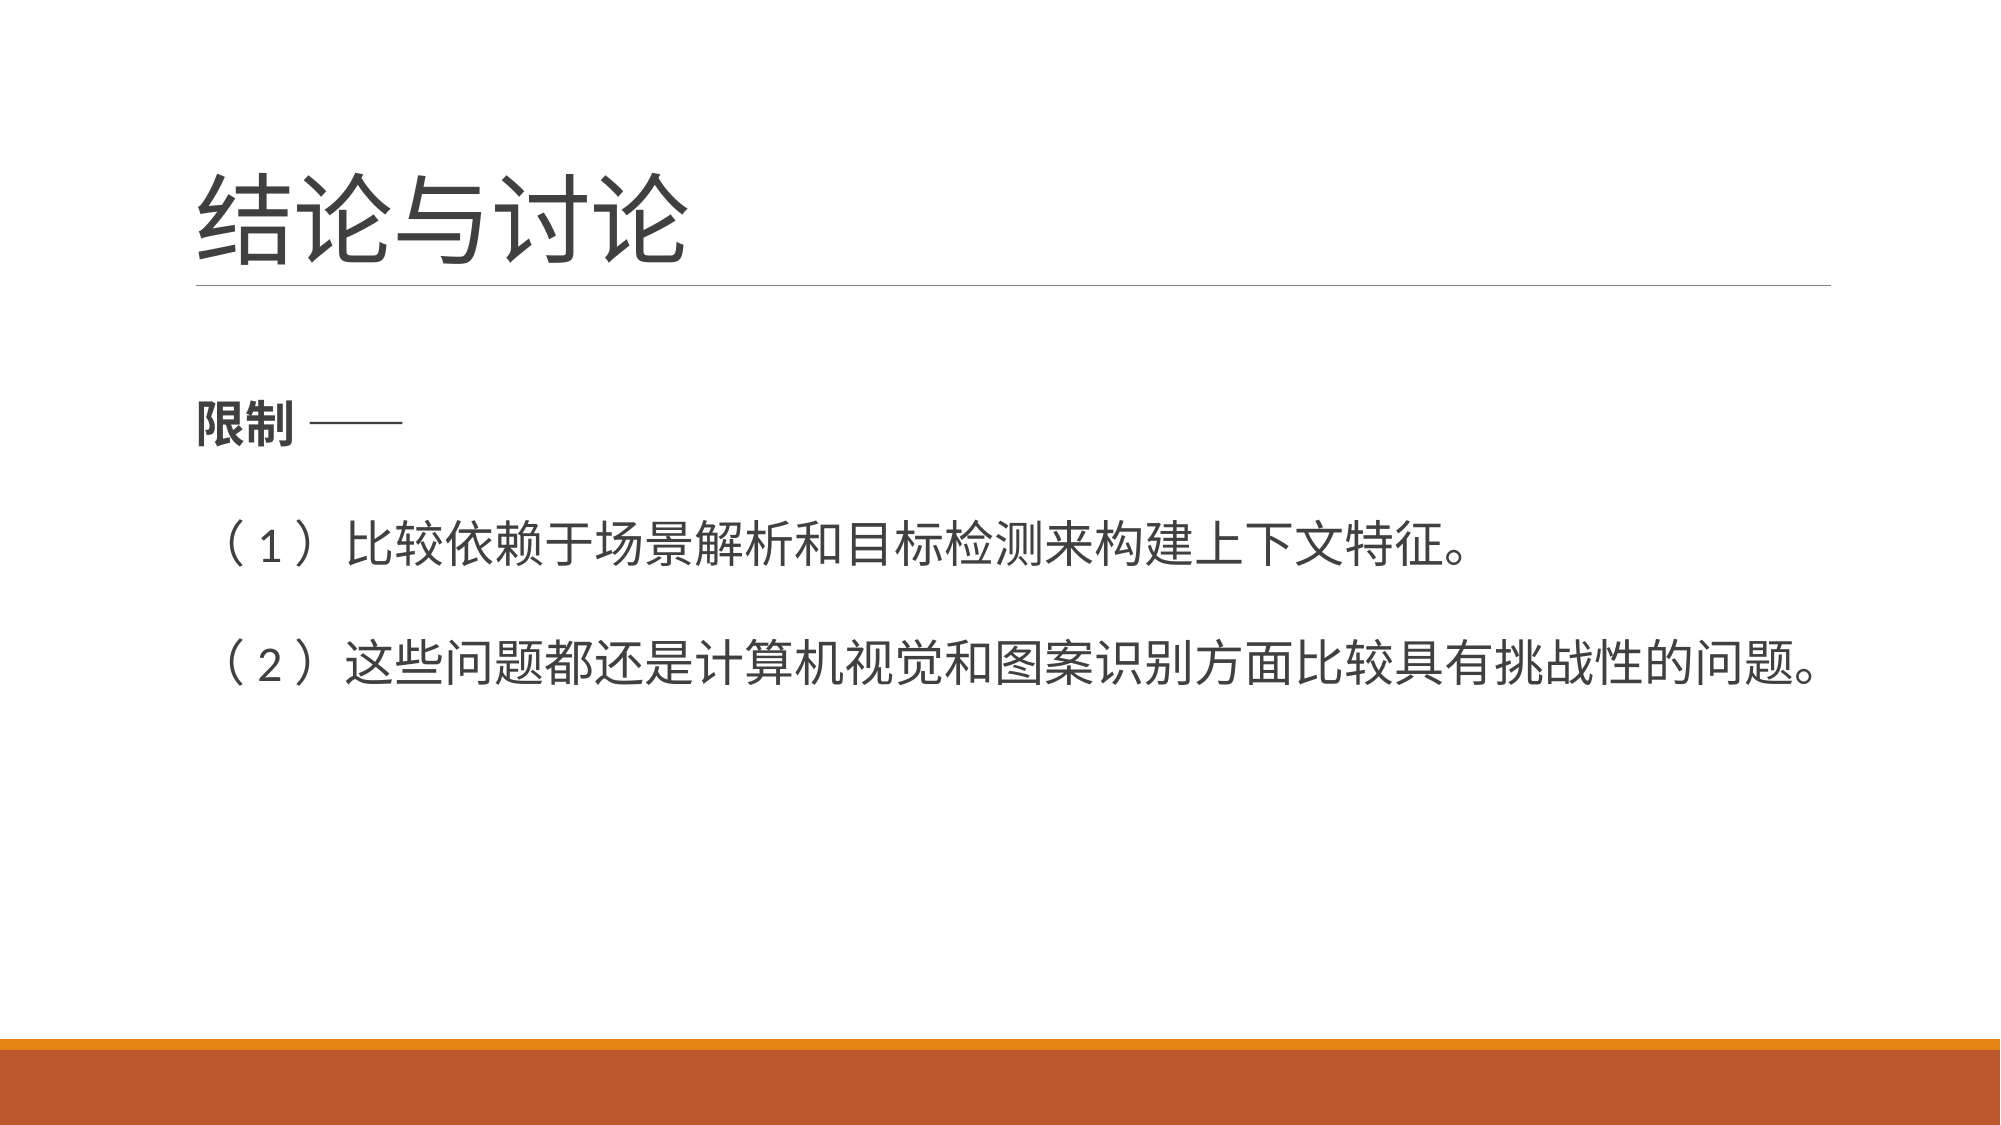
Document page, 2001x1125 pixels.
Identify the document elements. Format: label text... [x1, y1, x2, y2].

list 限制 —— （1）比较依赖于场景解析和目标检测来构建上下文特征。 （2）这些问题都还是计算机视觉和图案识别方面比较具有挑战性的问题。 [180, 302, 1830, 963]
title 结论与讨论 [180, 47, 1830, 285]
